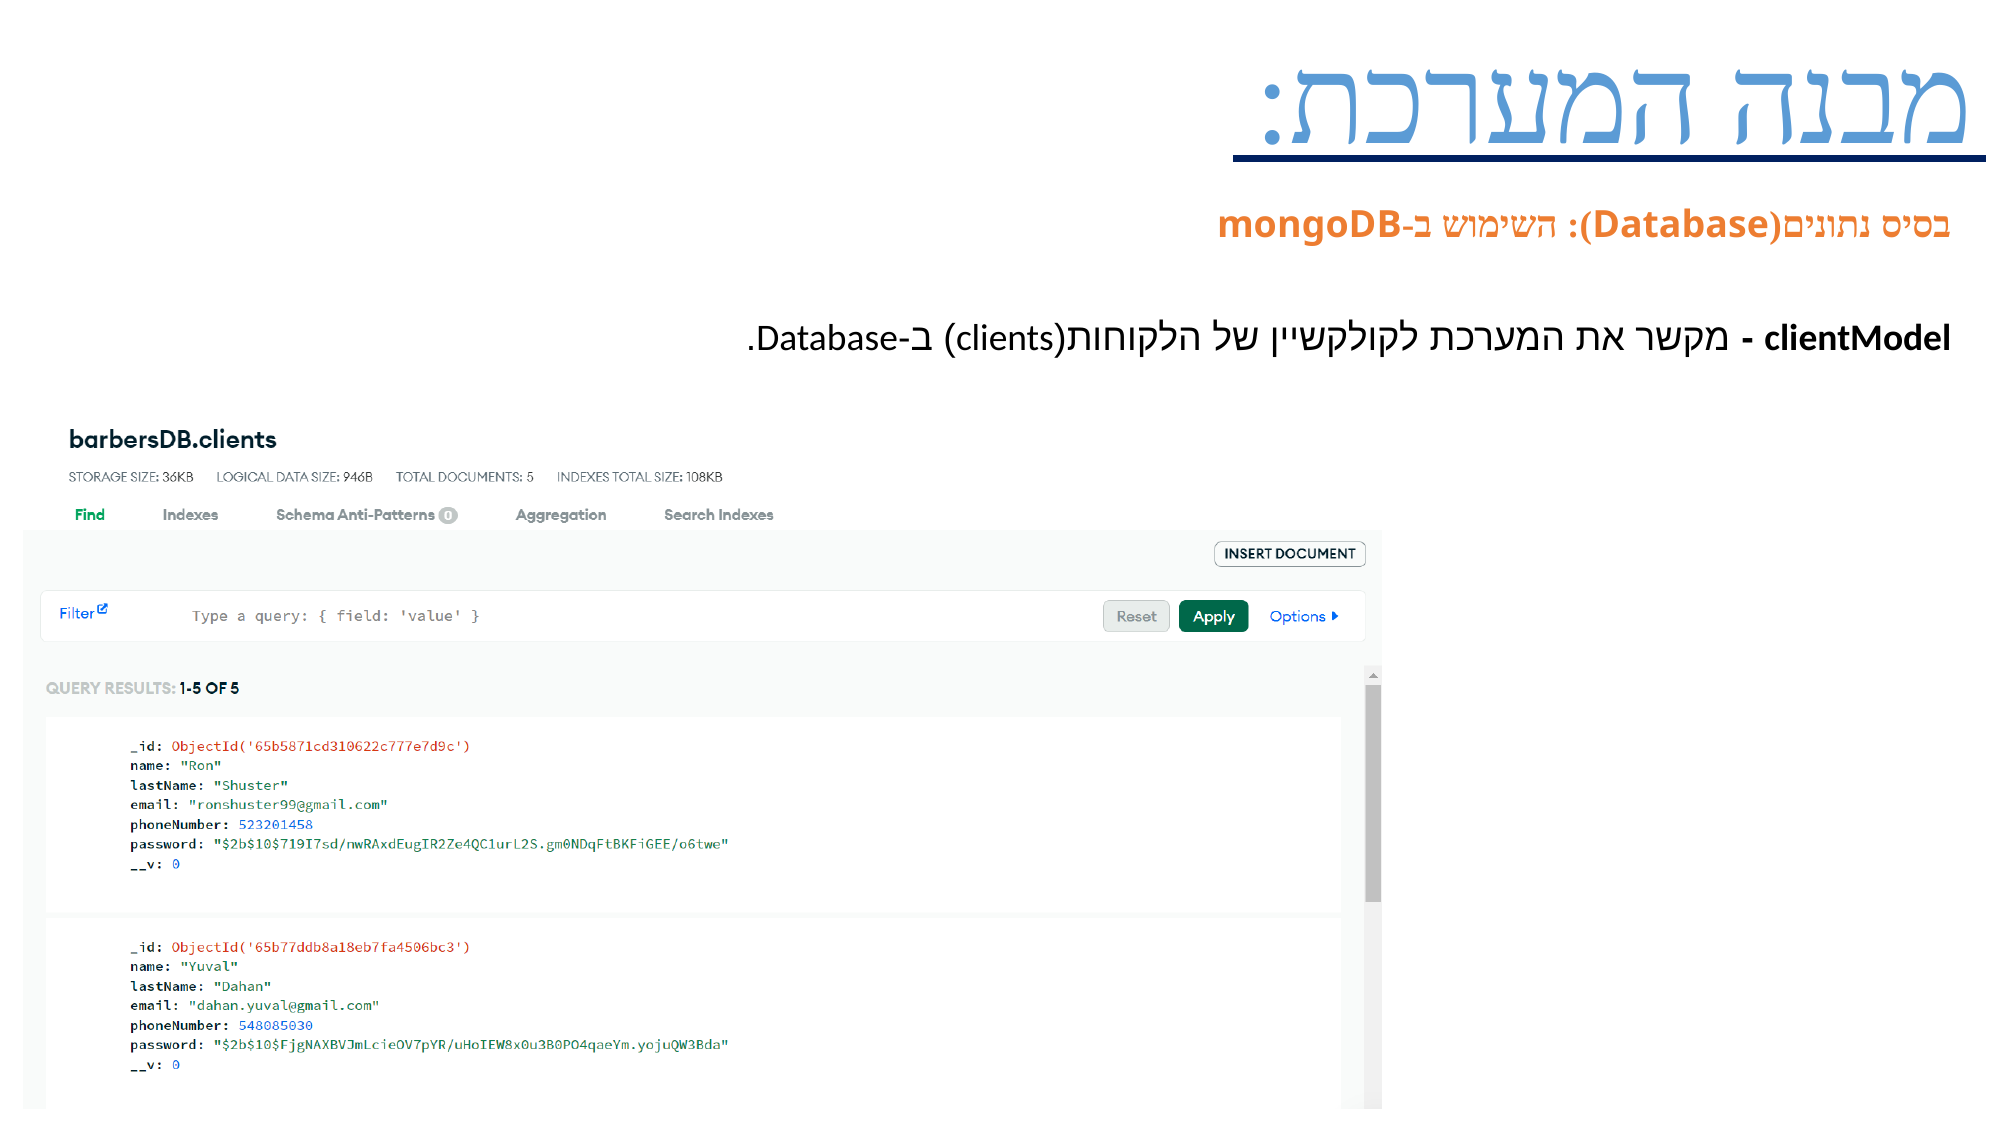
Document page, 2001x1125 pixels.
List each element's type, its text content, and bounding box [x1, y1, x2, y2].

text_box מבנה המערכת: [987, 10, 1988, 176]
picture [23, 395, 1382, 1109]
text_box [1230, 152, 1989, 166]
text_box בסיס נתונים(Database): השימוש ב-mongoDB clientModel - מקשר את המערכת לקולקשיין של הלקוחות(clients) ב-Database. [429, 189, 1967, 366]
